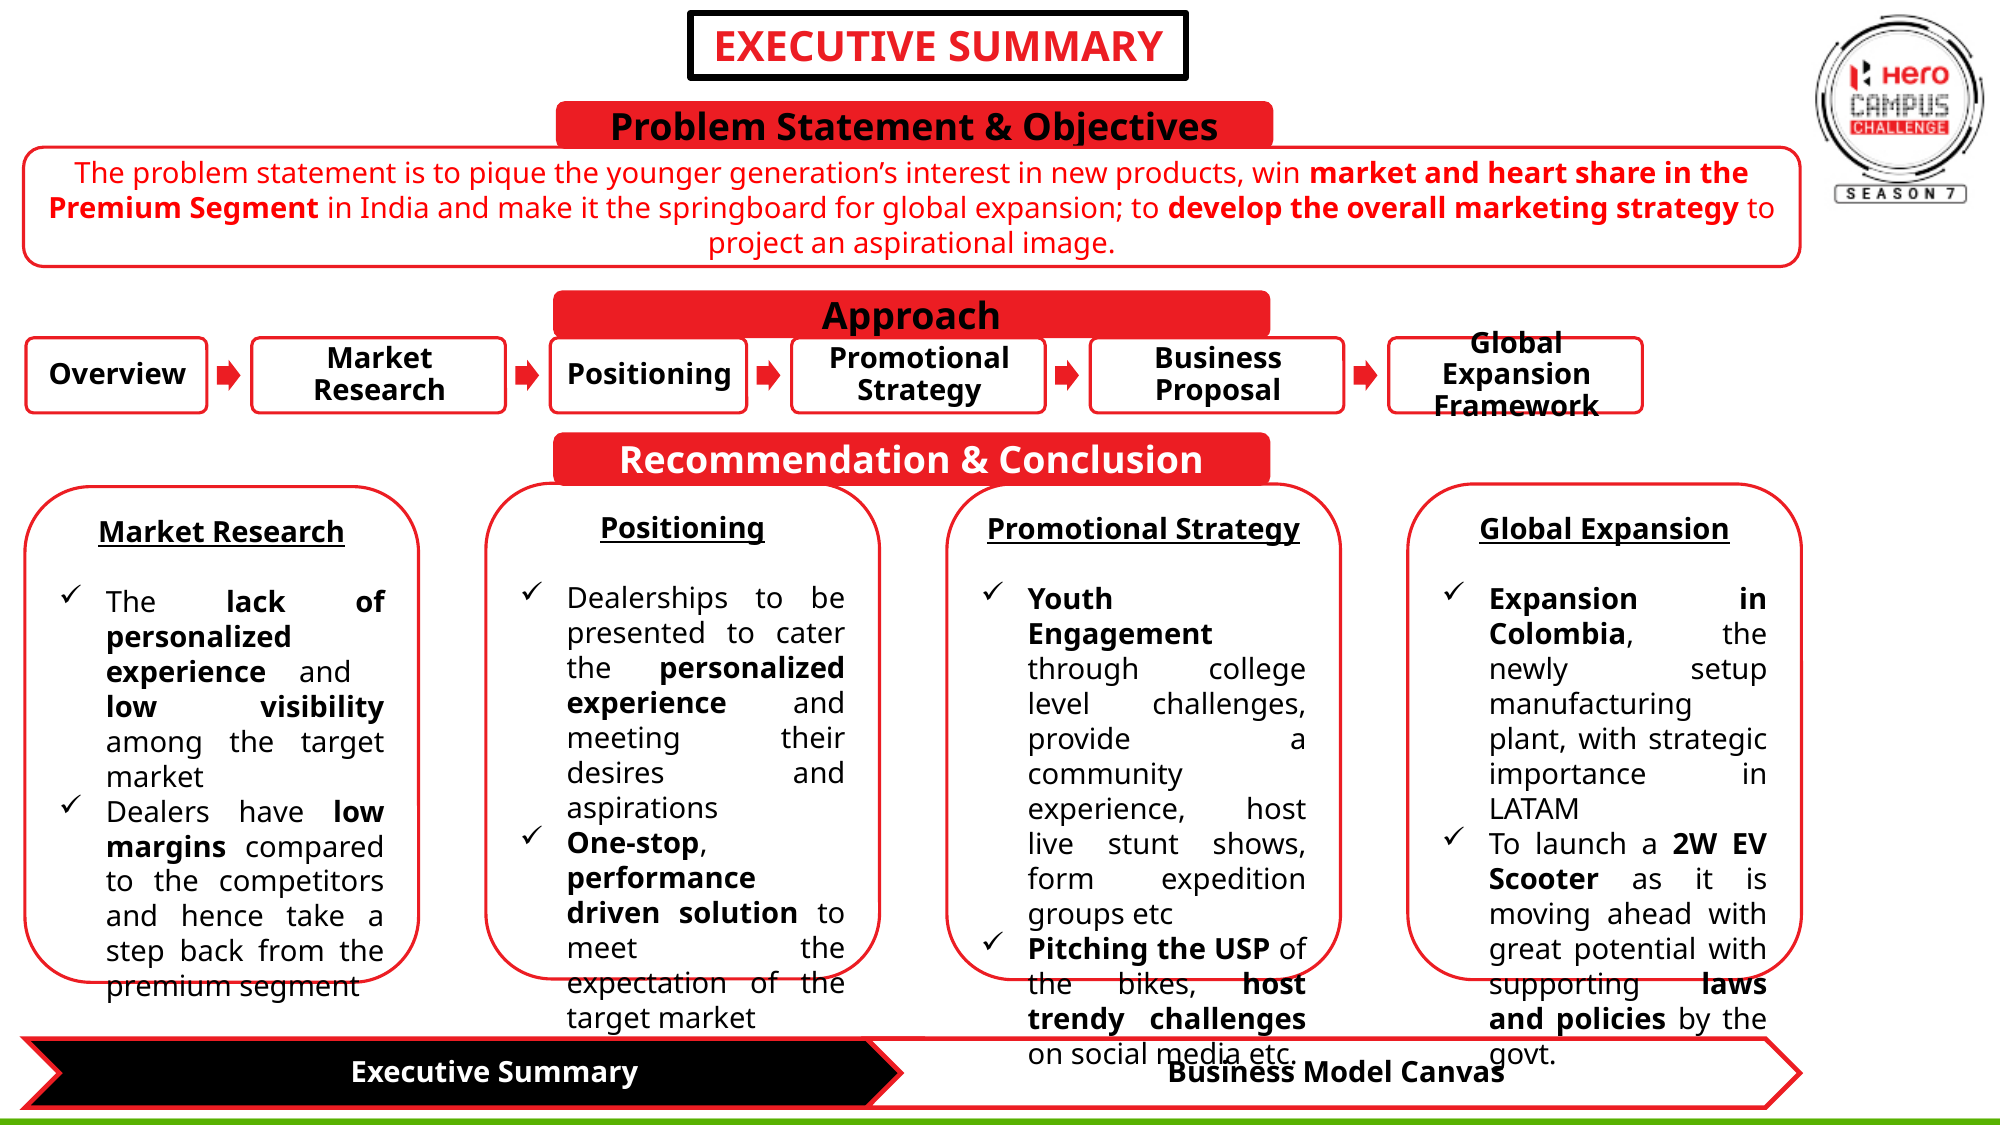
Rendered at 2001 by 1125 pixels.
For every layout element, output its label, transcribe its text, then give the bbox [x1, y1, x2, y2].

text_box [24, 1038, 1802, 1108]
text_box EXECUTIVE SUMMARY [690, 12, 1186, 78]
picture [0, 0, 2000, 1125]
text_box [24, 102, 1802, 983]
